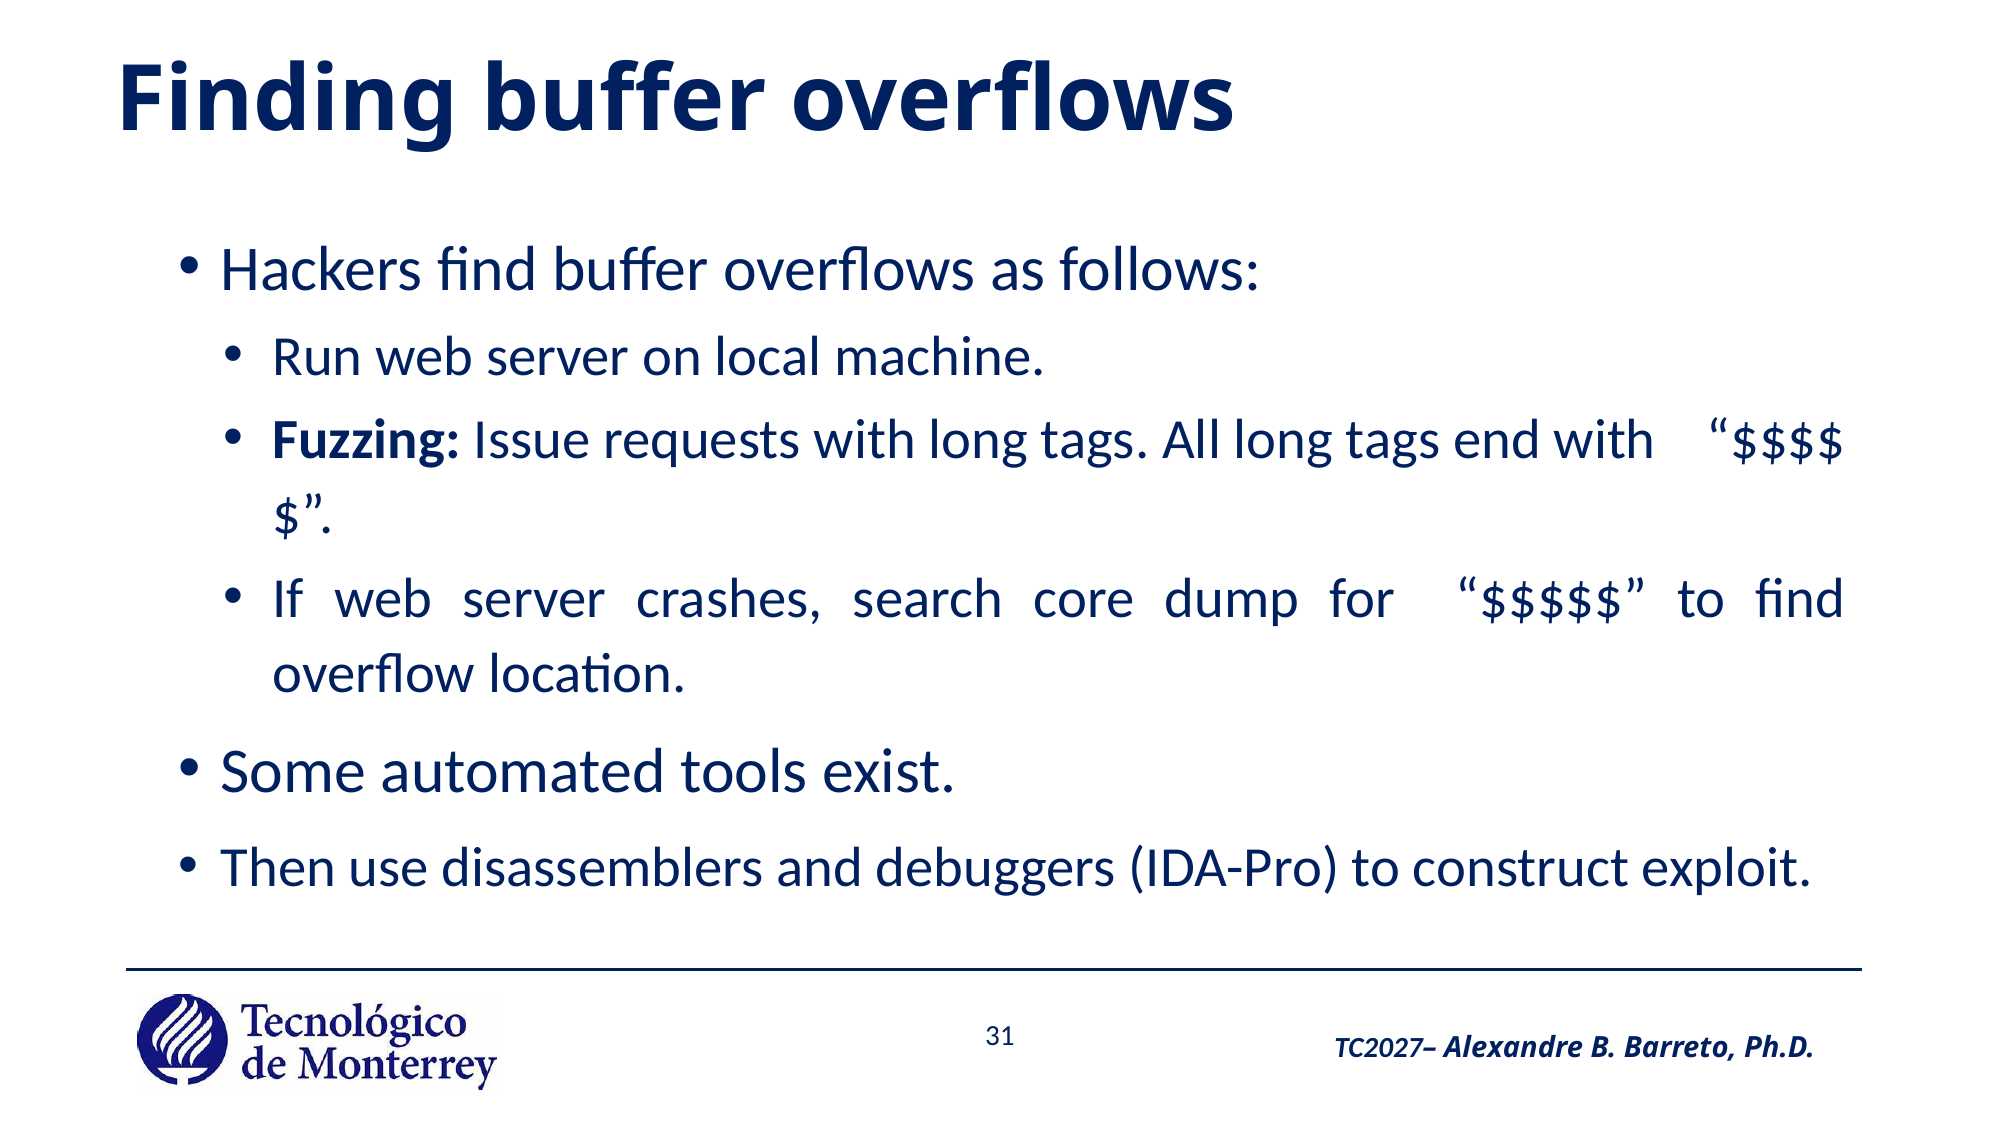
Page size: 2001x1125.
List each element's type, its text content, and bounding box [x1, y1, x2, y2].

title Finding buffer overflows [100, 24, 1826, 177]
picture [137, 994, 497, 1090]
list Hackers find buffer overflows as follows: Run web server on local machine. Fuzzing: Issue requests with long tags. All long tags end with “$$$$$”. If web server crashes, search core dump for “$$$$$” to find overflow location. Some automated tools exist. Then use disassemblers and debuggers (IDA-Pro) to construct exploit. [163, 211, 1863, 949]
